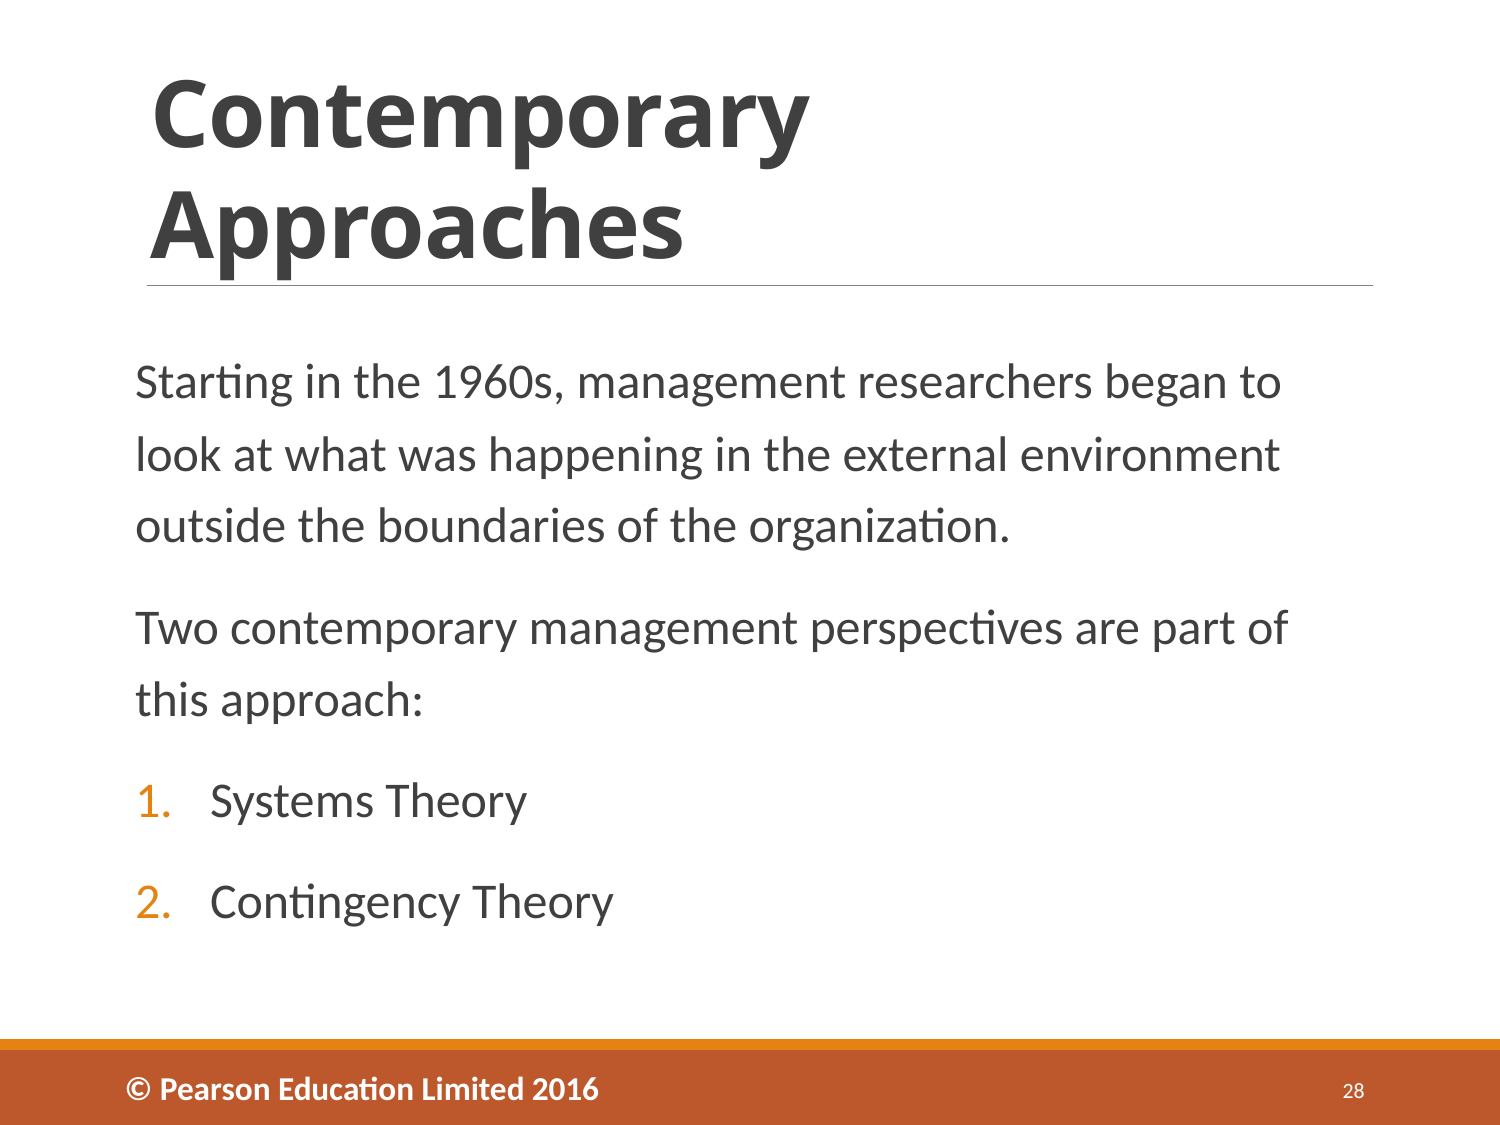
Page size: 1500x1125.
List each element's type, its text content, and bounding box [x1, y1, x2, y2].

slide_number 28 [1218, 1059, 1380, 1120]
list Starting in the 1960s, management researchers began to look at what was happening in the external environment outside the boundaries of the organization. Two contemporary management perspectives are part of this approach: Systems Theory Contingency Theory [135, 302, 1373, 963]
title Contemporary Approaches [135, 47, 1373, 285]
text_box © Pearson Education Limited 2016 [109, 1059, 701, 1115]
